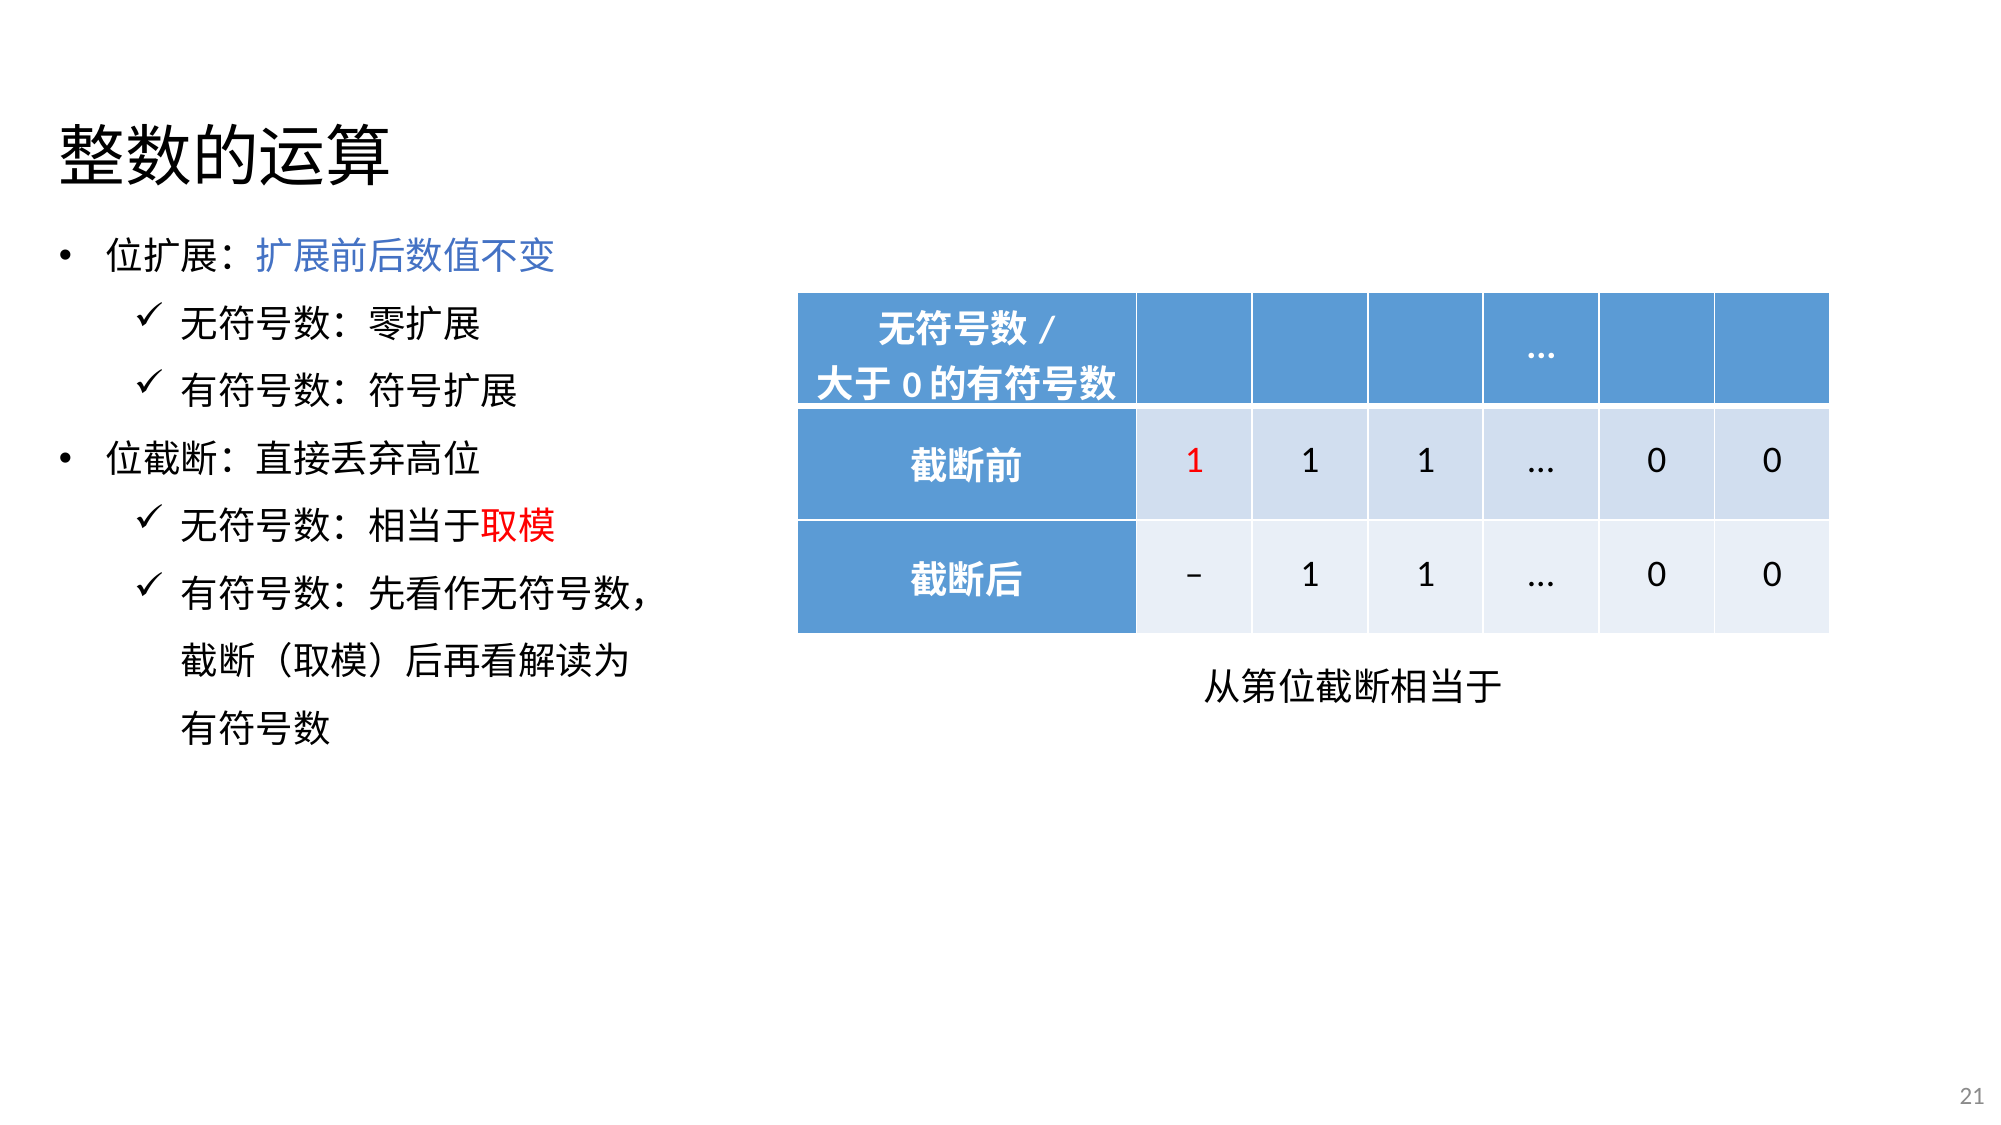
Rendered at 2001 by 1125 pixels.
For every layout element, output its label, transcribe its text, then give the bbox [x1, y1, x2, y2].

slide_number 21 [1550, 1065, 2000, 1125]
text_box 整数的运算 [44, 106, 1340, 201]
text_box 位扩展：扩展前后数值不变 无符号数：零扩展 有符号数：符号扩展 位截断：直接丢弃高位 无符号数：相当于取模 有符号数：先看作无符号数，截断（取模）后再看解读为有符号数 [44, 202, 650, 757]
